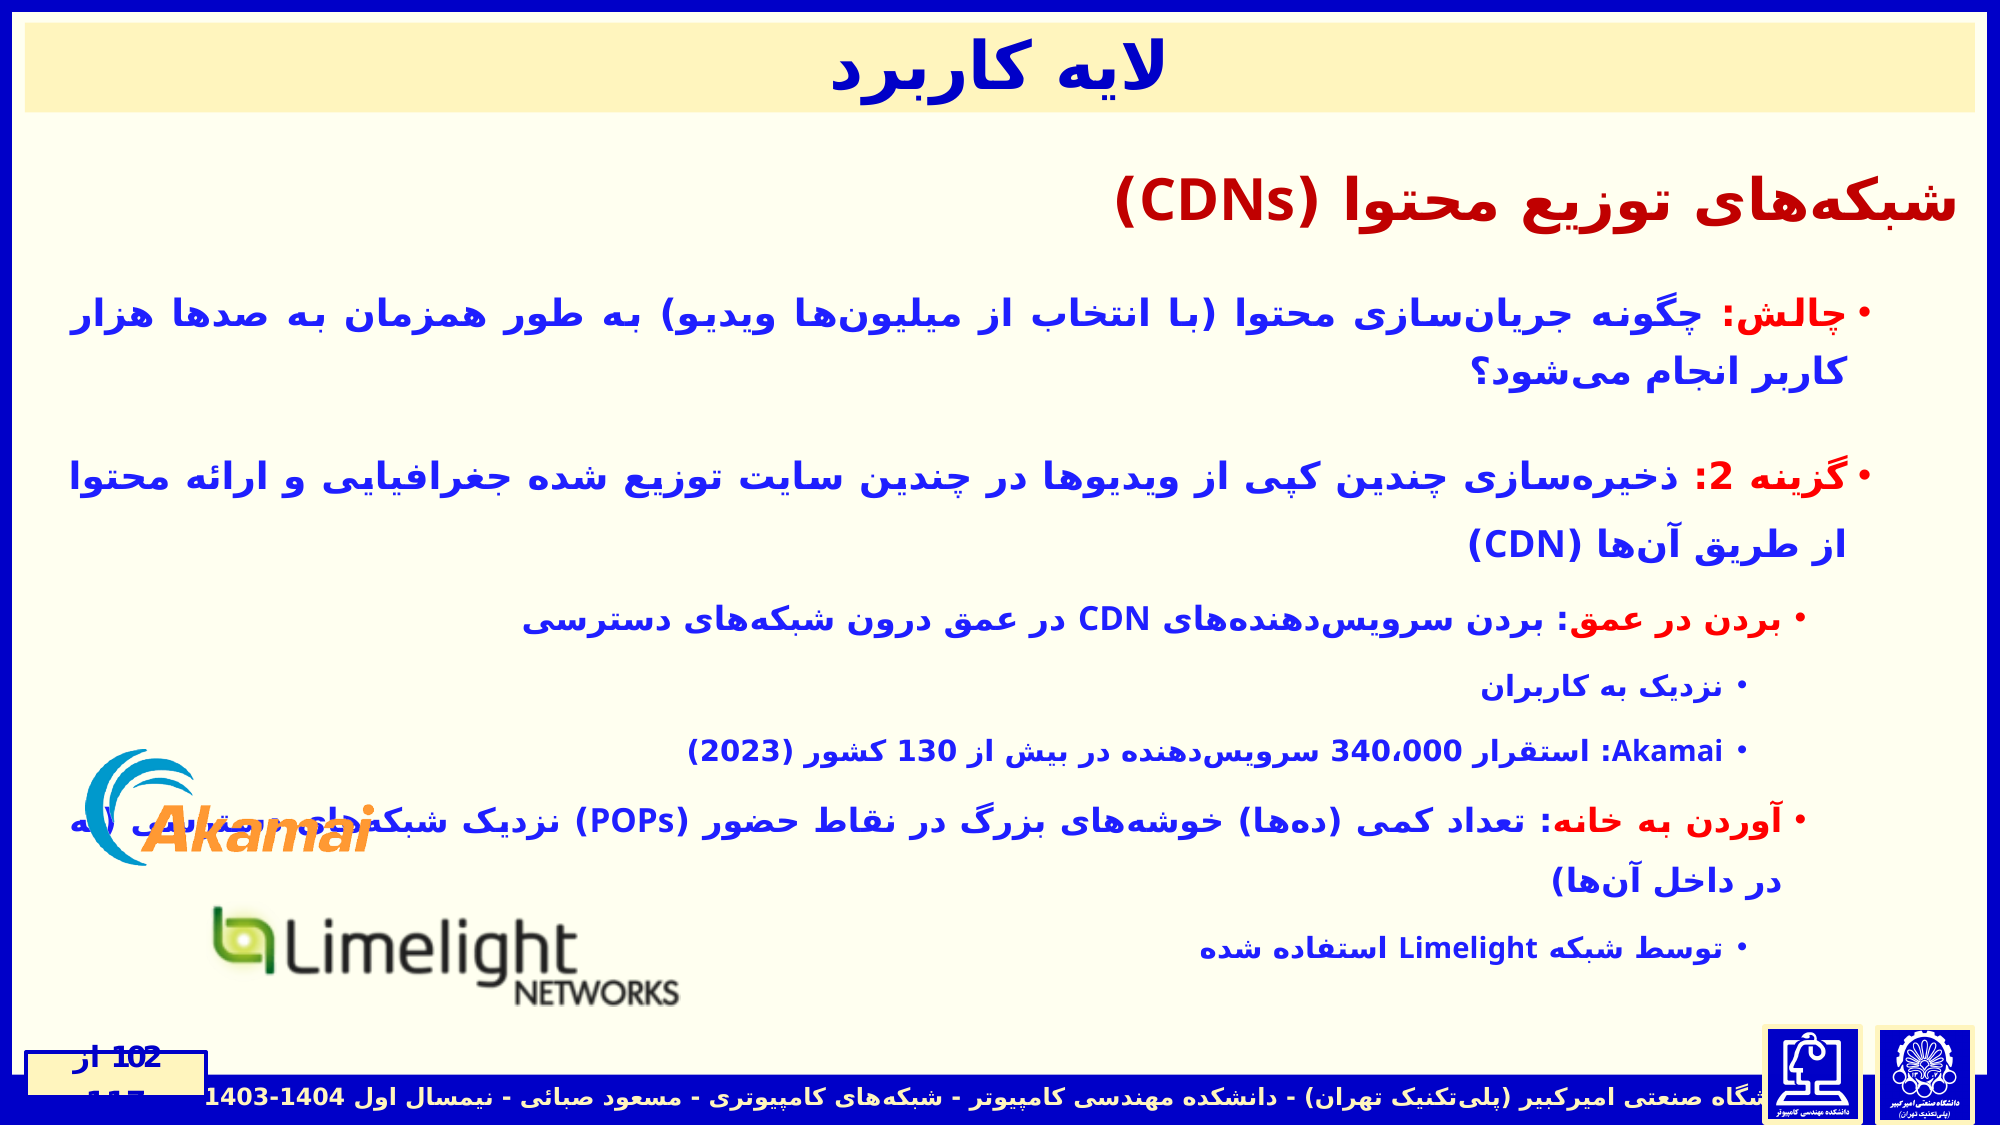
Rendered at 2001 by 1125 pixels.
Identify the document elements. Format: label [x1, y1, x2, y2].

picture [85, 814, 134, 866]
picture [206, 901, 681, 1007]
picture [85, 749, 139, 802]
picture [103, 749, 374, 866]
text_box [0, 0, 2000, 1125]
